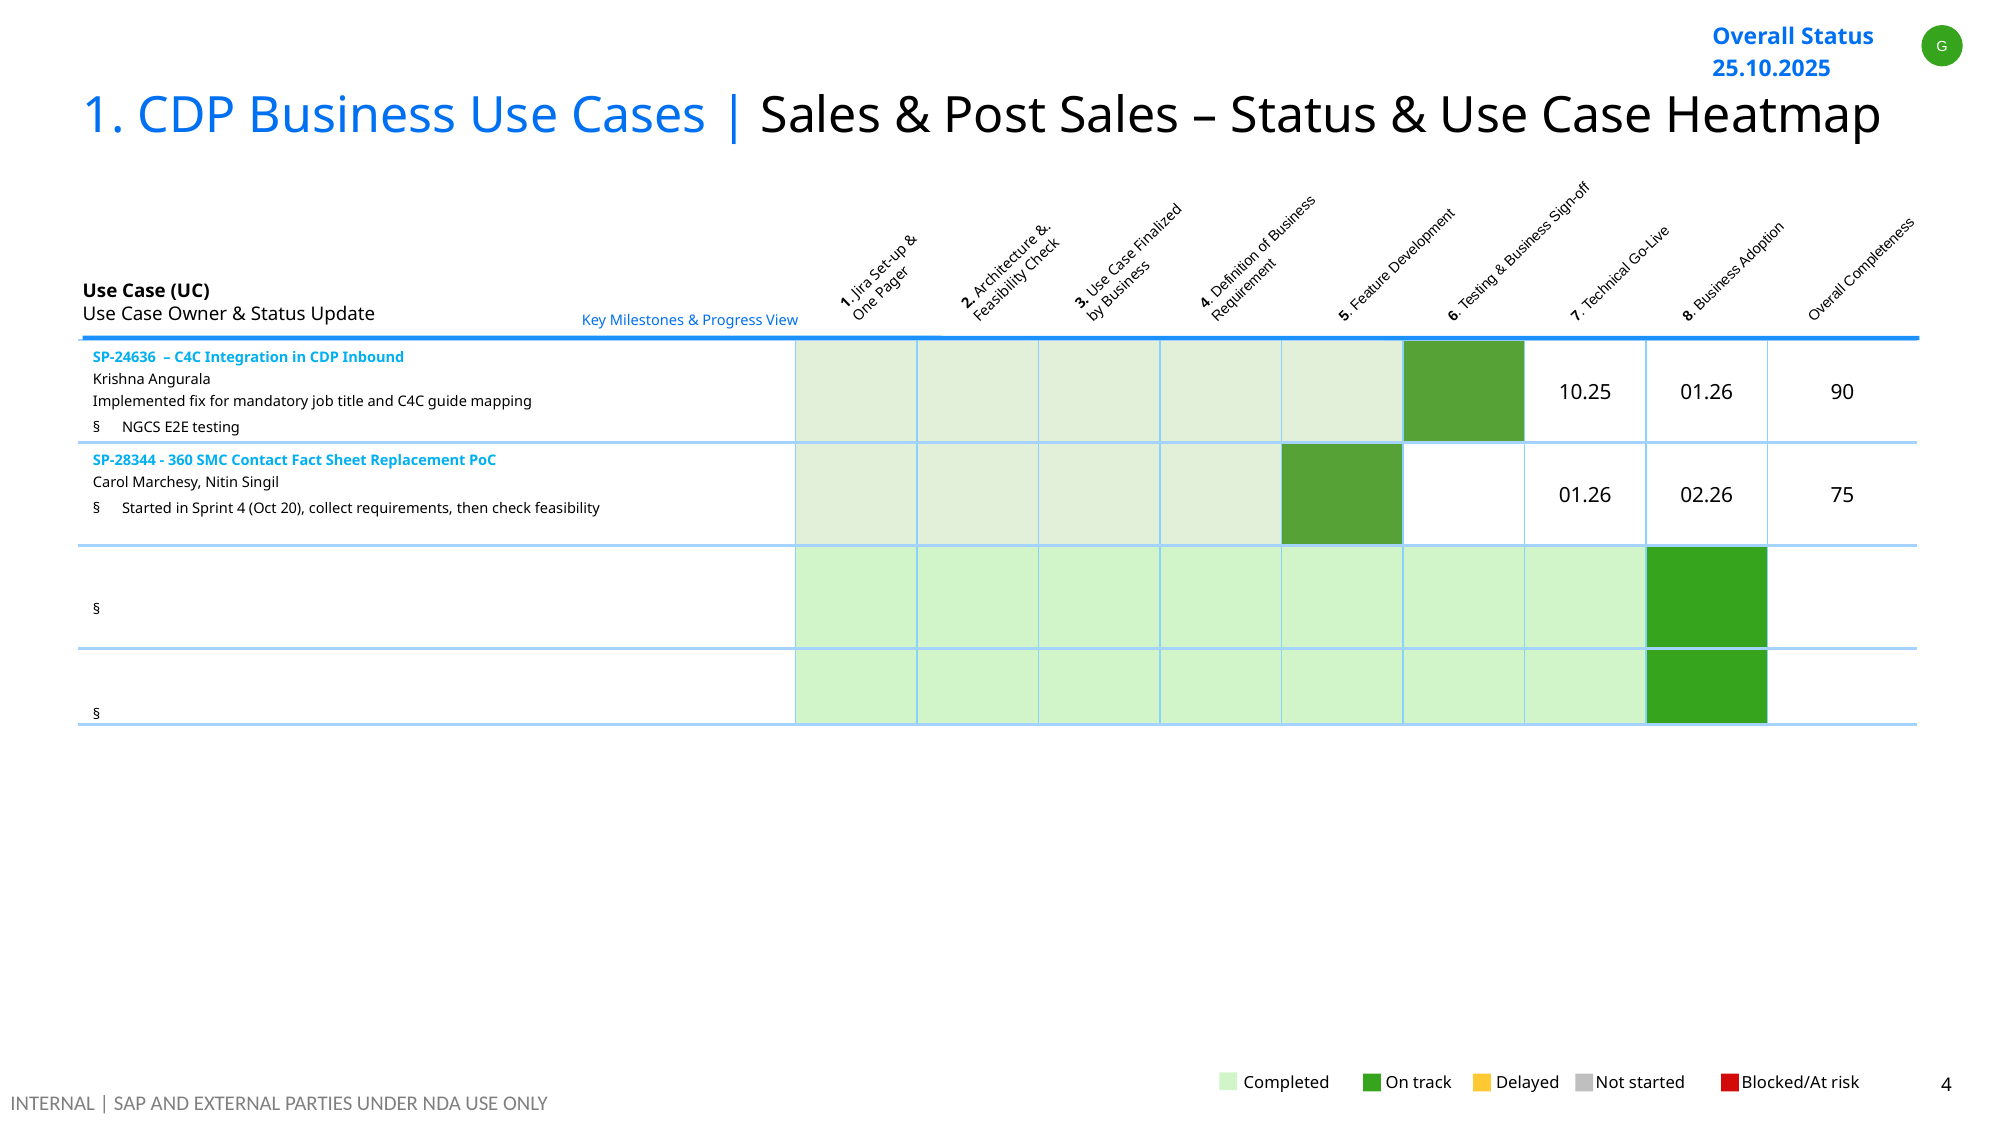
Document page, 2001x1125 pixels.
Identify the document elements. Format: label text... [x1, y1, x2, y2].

table_cell [1161, 444, 1281, 544]
text_box 2. Architecture &. Feasibility Check [957, 219, 1064, 325]
table_cell [1768, 650, 1917, 723]
table_cell [1161, 547, 1281, 647]
table_cell [1039, 650, 1159, 723]
table_cell [1404, 547, 1524, 647]
table_cell 02.26 [1647, 444, 1767, 544]
table_cell [796, 444, 916, 544]
table_cell [918, 547, 1038, 647]
table_cell [796, 547, 916, 647]
table_cell [1647, 650, 1767, 723]
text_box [1218, 1072, 1857, 1093]
text_box Use Case (UC) Use Case Owner & Status Update [82, 278, 397, 325]
text_box G [1921, 25, 1963, 67]
table_cell [1768, 547, 1917, 647]
table_header [1039, 350, 1159, 441]
title 1. CDP Business Use Cases | Sales & Post Sales – Status & Use Case Heatmap [82, 82, 1918, 144]
table_cell [1525, 650, 1645, 723]
table_header [1404, 350, 1524, 441]
table_cell [78, 650, 795, 723]
table_cell [1039, 444, 1159, 544]
table_header 90 [1768, 350, 1917, 441]
table_cell [1161, 650, 1281, 723]
table_cell SP-28344 - 360 SMC Contact Fact Sheet Replacement PoC Carol Marchesy, Nitin Singil Started in Sprint 4 (Oct 20), collect requirements, then check feasibility [78, 444, 795, 544]
table_header [1282, 350, 1402, 441]
table_cell [918, 650, 1038, 723]
text_box 6. Testing & Business Sign-off [1443, 174, 1598, 325]
table_header [918, 350, 1038, 441]
table_cell [918, 444, 1038, 544]
text_box 8. Business Adoption [1678, 215, 1790, 325]
table_header Overall Status 25.10.2025 [1712, 20, 1895, 75]
table_header 10.25 [1525, 350, 1645, 441]
text_box 1. Jira Set-up & One Pager [836, 228, 934, 325]
table_cell [78, 547, 795, 647]
text_box 5. Feature Development [1334, 201, 1460, 325]
table_cell [1404, 650, 1524, 723]
text_box Key Milestones & Progress View [574, 310, 806, 329]
table_header [1895, 20, 2001, 75]
table_header SP-24636 – C4C Integration in CDP Inbound Krishna Angurala Implemented fix for mandatory job title and C4C guide mapping NGCS E2E testing [78, 341, 795, 441]
table_cell [1039, 547, 1159, 647]
table_cell [1525, 547, 1645, 647]
text_box Overall Completeness [1803, 211, 1920, 325]
table_header [796, 350, 916, 441]
table_cell [1282, 444, 1402, 544]
text_box 3. Use Case Finalized by Business [1070, 199, 1198, 325]
text_box 7. Technical Go-Live [1566, 217, 1676, 325]
table_cell [1282, 547, 1402, 647]
table_cell [1647, 547, 1767, 647]
text_box 4. Definition of Business Requirement [1195, 189, 1333, 325]
table_cell [1404, 444, 1524, 544]
table_cell [1282, 650, 1402, 723]
table_header [1161, 350, 1281, 441]
table_cell [796, 650, 916, 723]
table_header 01.26 [1647, 350, 1767, 441]
table_cell 01.26 [1525, 444, 1645, 544]
table_cell 75 [1768, 444, 1917, 544]
